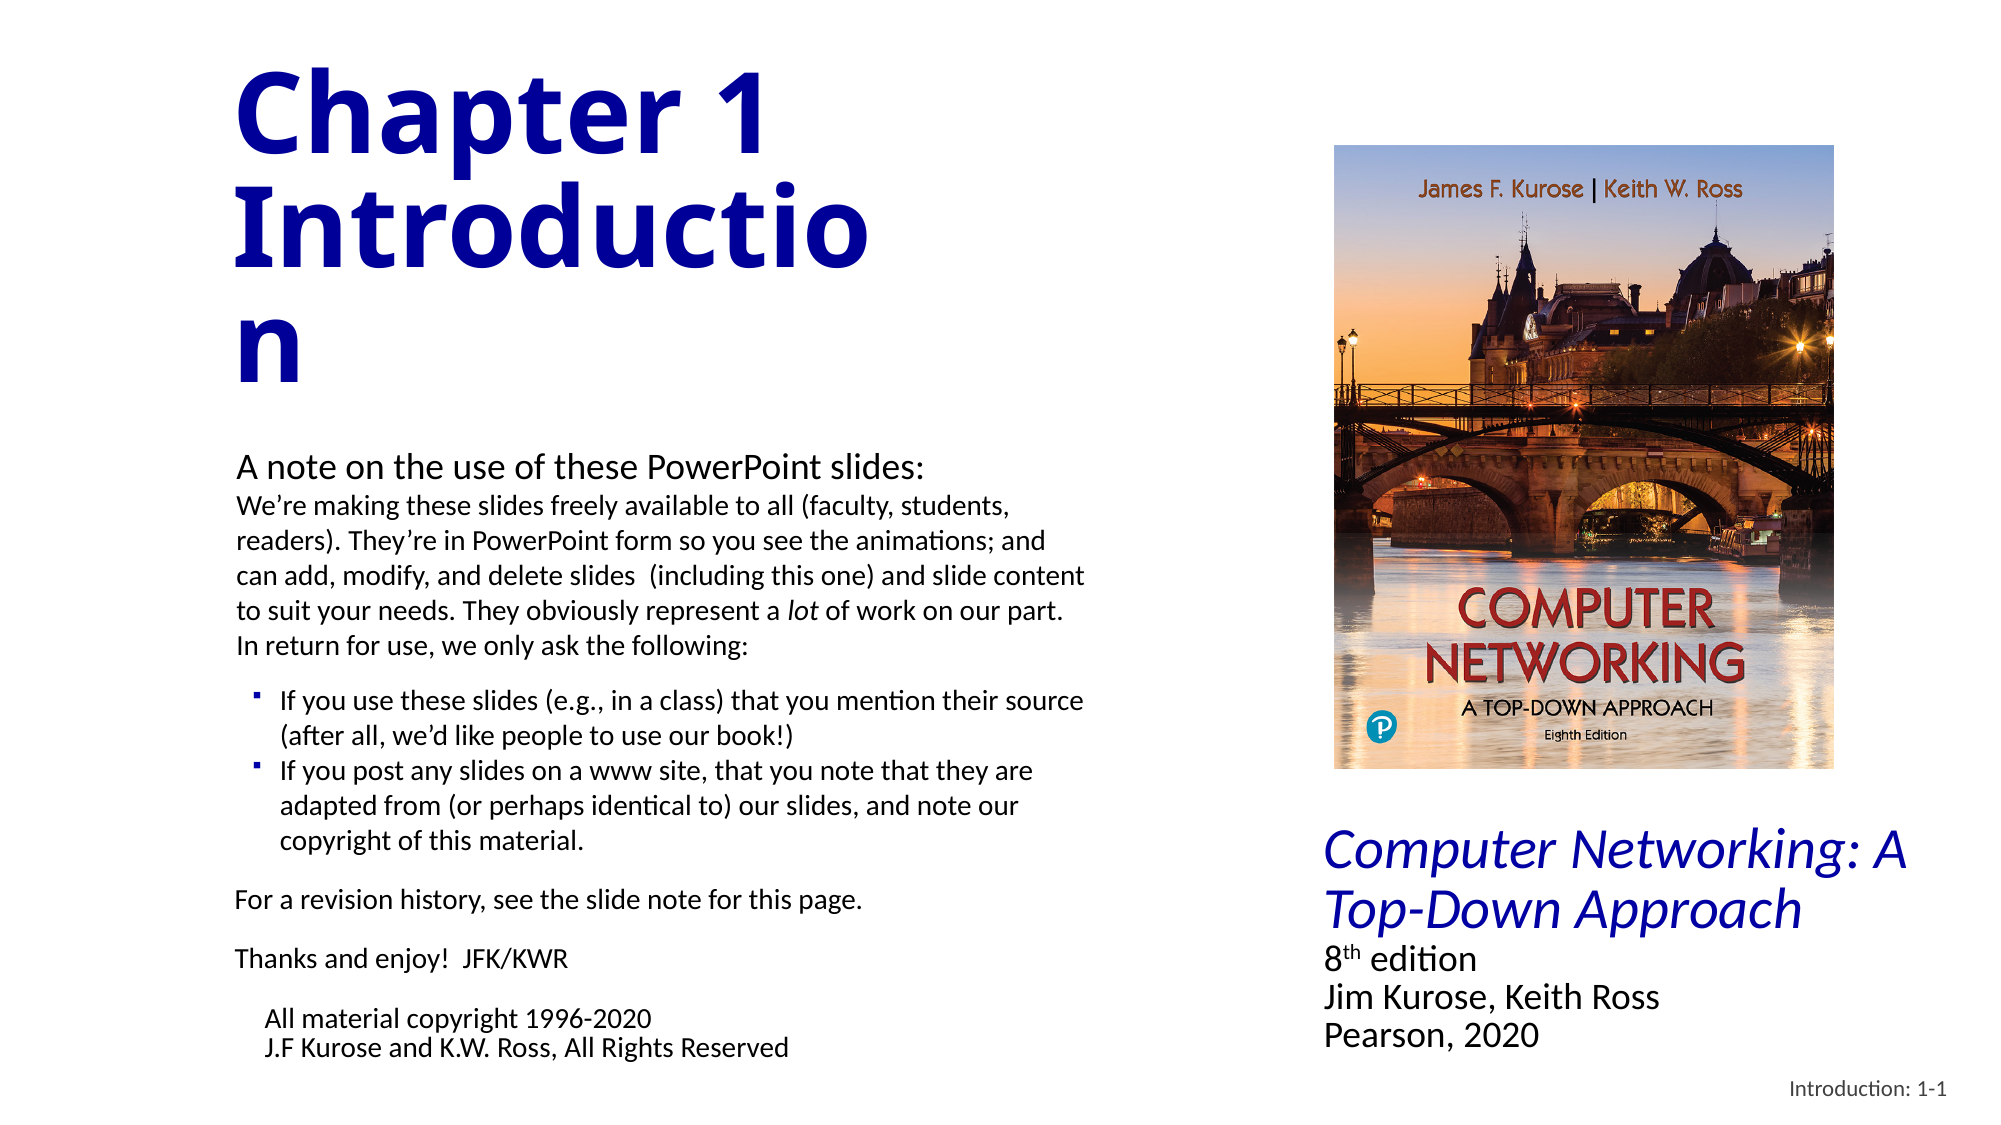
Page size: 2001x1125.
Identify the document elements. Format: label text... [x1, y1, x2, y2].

text_box Computer Networking: A Top-Down Approach 8th edition Jim Kurose, Keith Ross Pearson, 2020 [1309, 703, 1963, 1125]
text_box A note on the use of these PowerPoint slides: We’re making these slides freely available to all (faculty, students, readers). They’re in PowerPoint form so you see the animations; and can add, modify, and delete slides (including this one) and slide content to suit your needs. They obviously represent a lot of work on our part. In return for use, we only ask the following: [221, 434, 1104, 699]
picture [1334, 145, 1834, 769]
text_box Chapter 1 Introduction [217, 92, 954, 375]
text_box If you use these slides (e.g., in a class) that you mention their source (after all, we’d like people to use our book!) If you post any slides on a www site, that you note that they are adapted from (or perhaps identical to) our slides, and note our copyright of this material. For a revision history, see the slide note for this page. Thanks and enjoy! JFK/KWR All material copyright 1996-2020 J.F Kurose and K.W. Ross, All Rights Reserved [217, 638, 1100, 1072]
